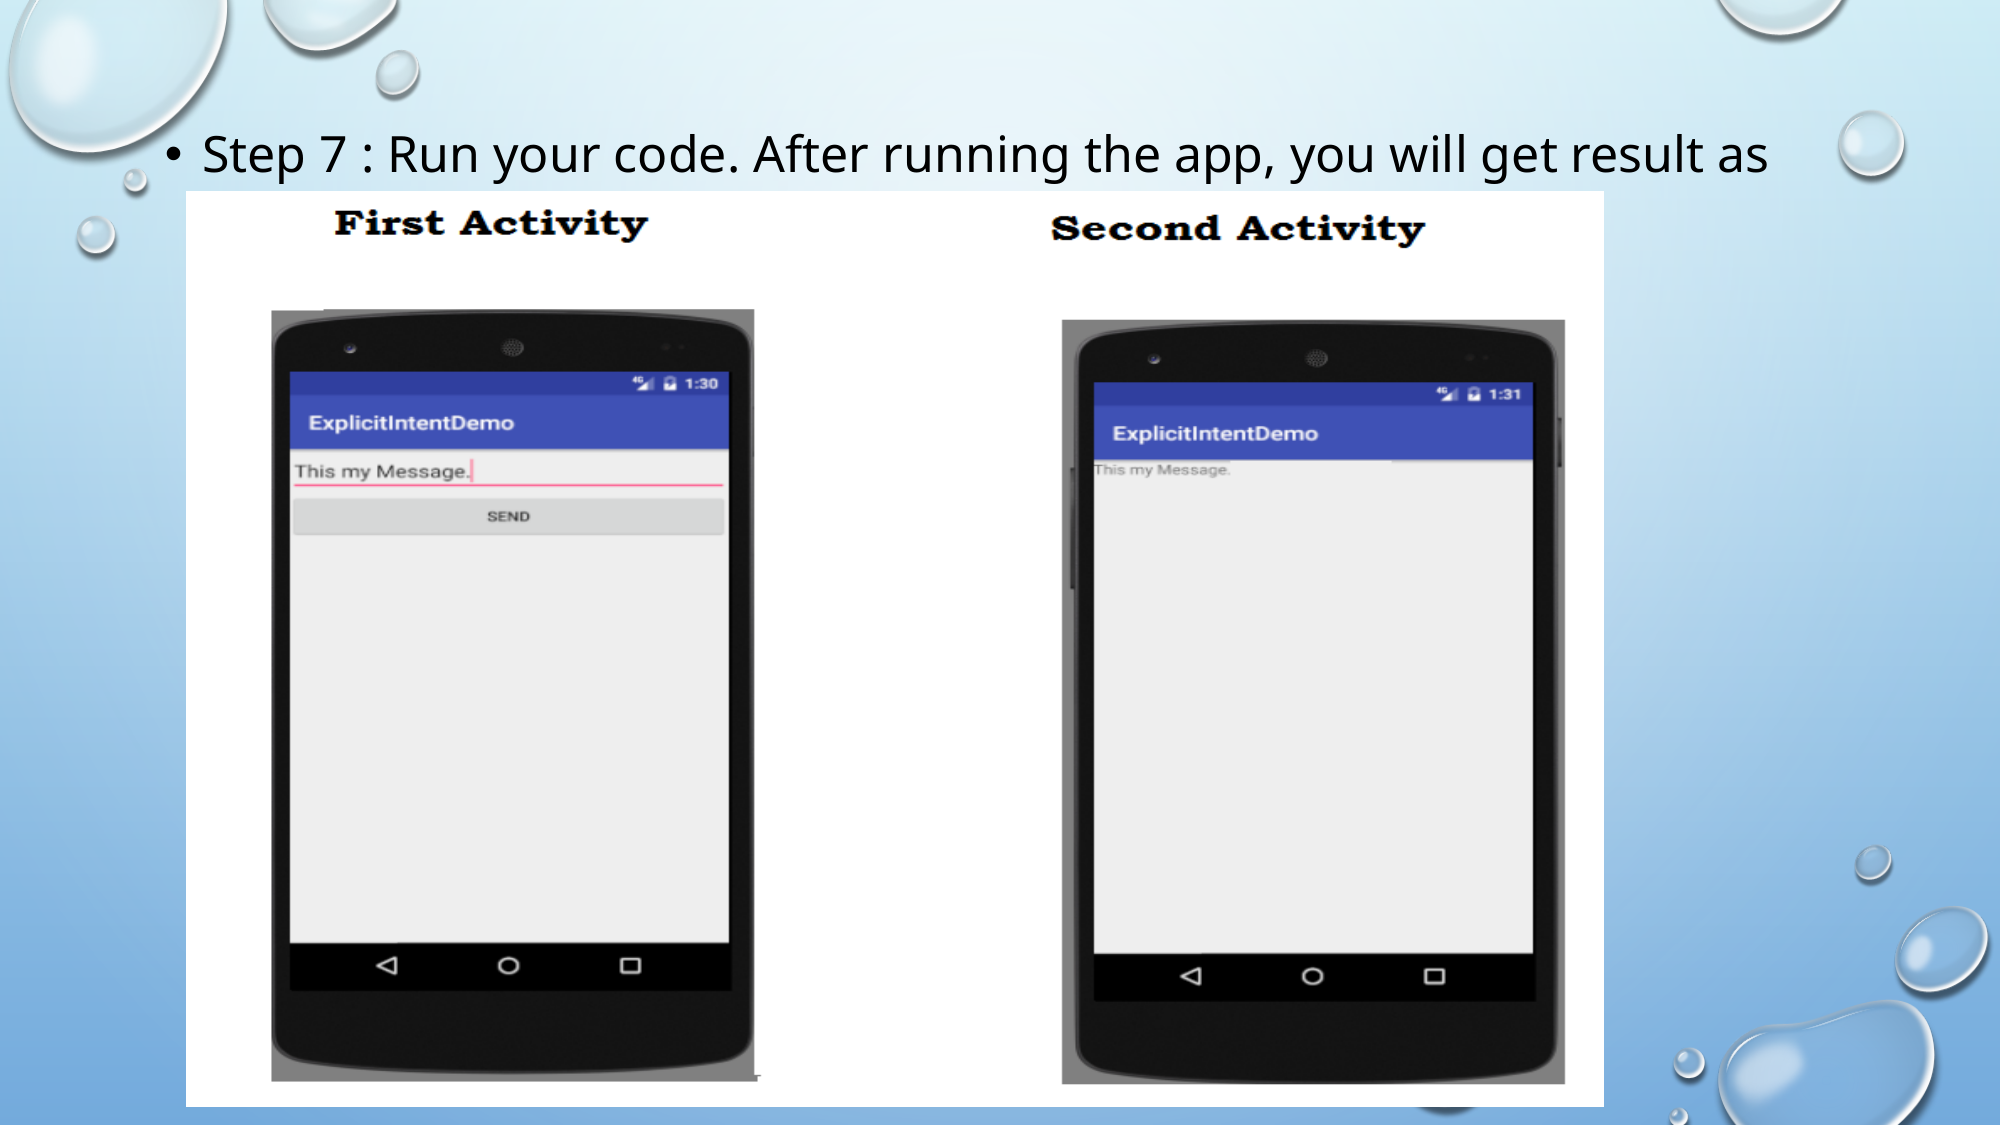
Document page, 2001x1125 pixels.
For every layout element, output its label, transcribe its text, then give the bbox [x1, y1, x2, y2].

list Step 7 : Run your code. After running the app, you will get result as below. [149, 103, 1850, 280]
picture [0, 0, 2000, 1125]
